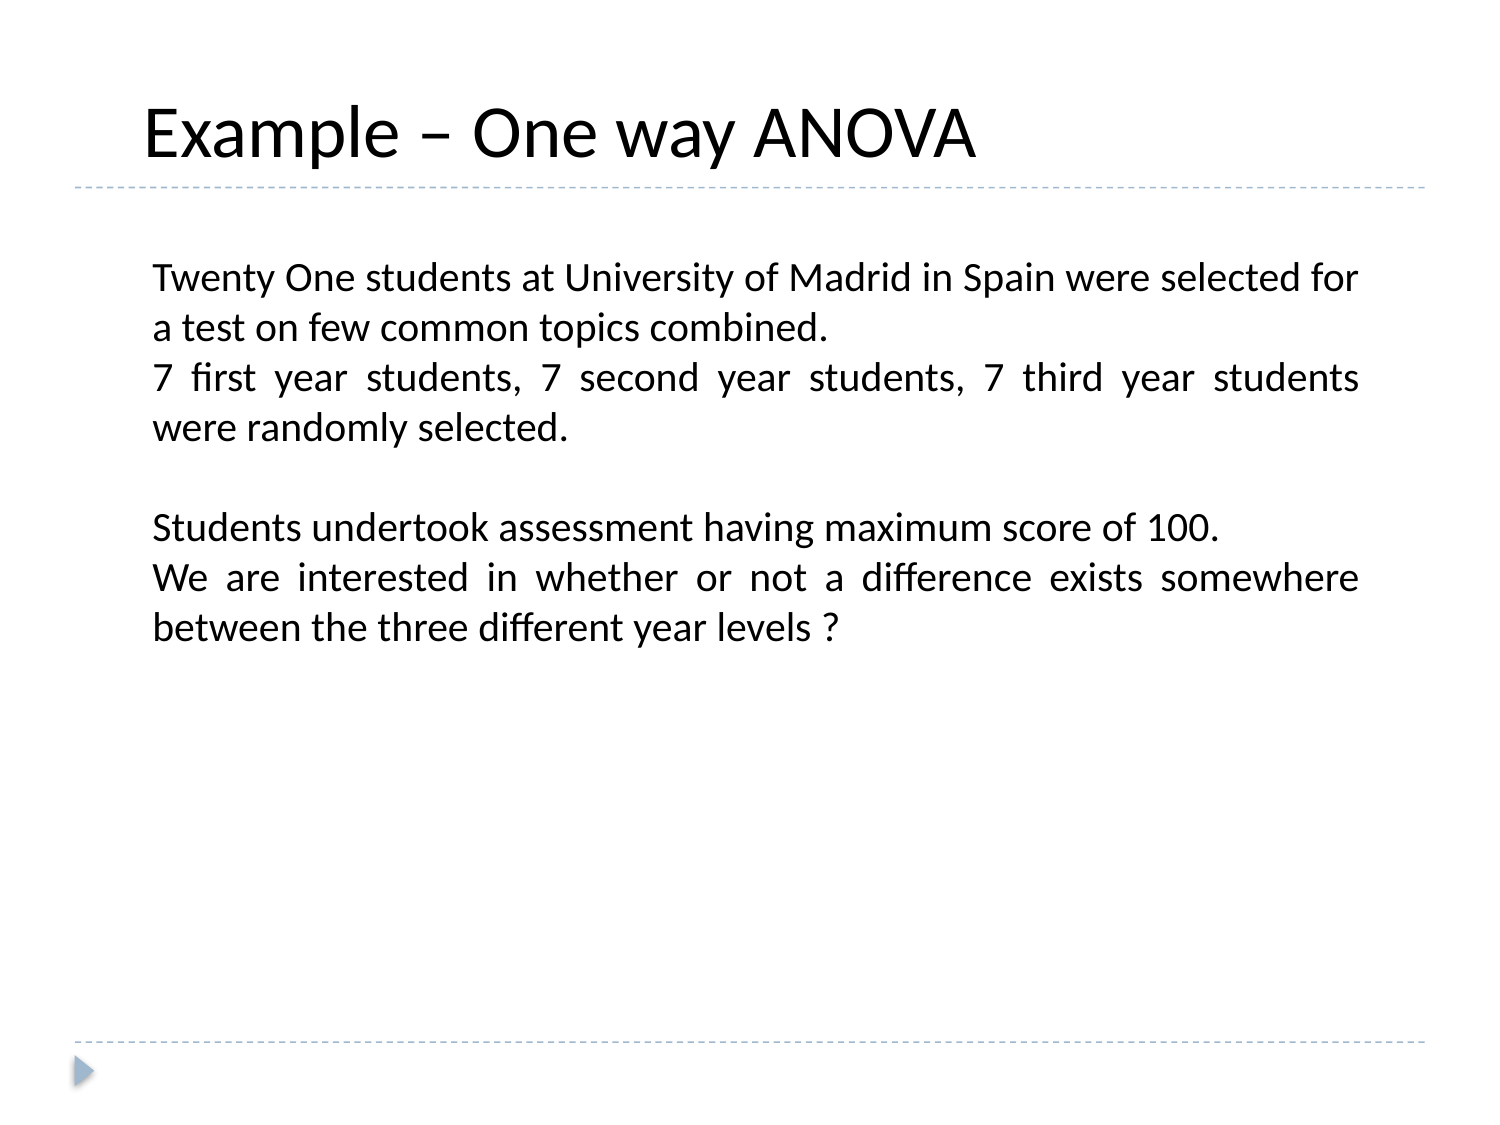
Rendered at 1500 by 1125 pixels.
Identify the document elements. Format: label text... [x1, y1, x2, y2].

text_box Example – One way ANOVA [128, 74, 993, 180]
text_box Twenty One students at University of Madrid in Spain were selected for a test on few common topics combined. 7 first year students, 7 second year students, 7 third year students were randomly selected. Students undertook assessment having maximum score of 100. We are interested in whether or not a difference exists somewhere between the three different year levels ? [137, 241, 1375, 657]
